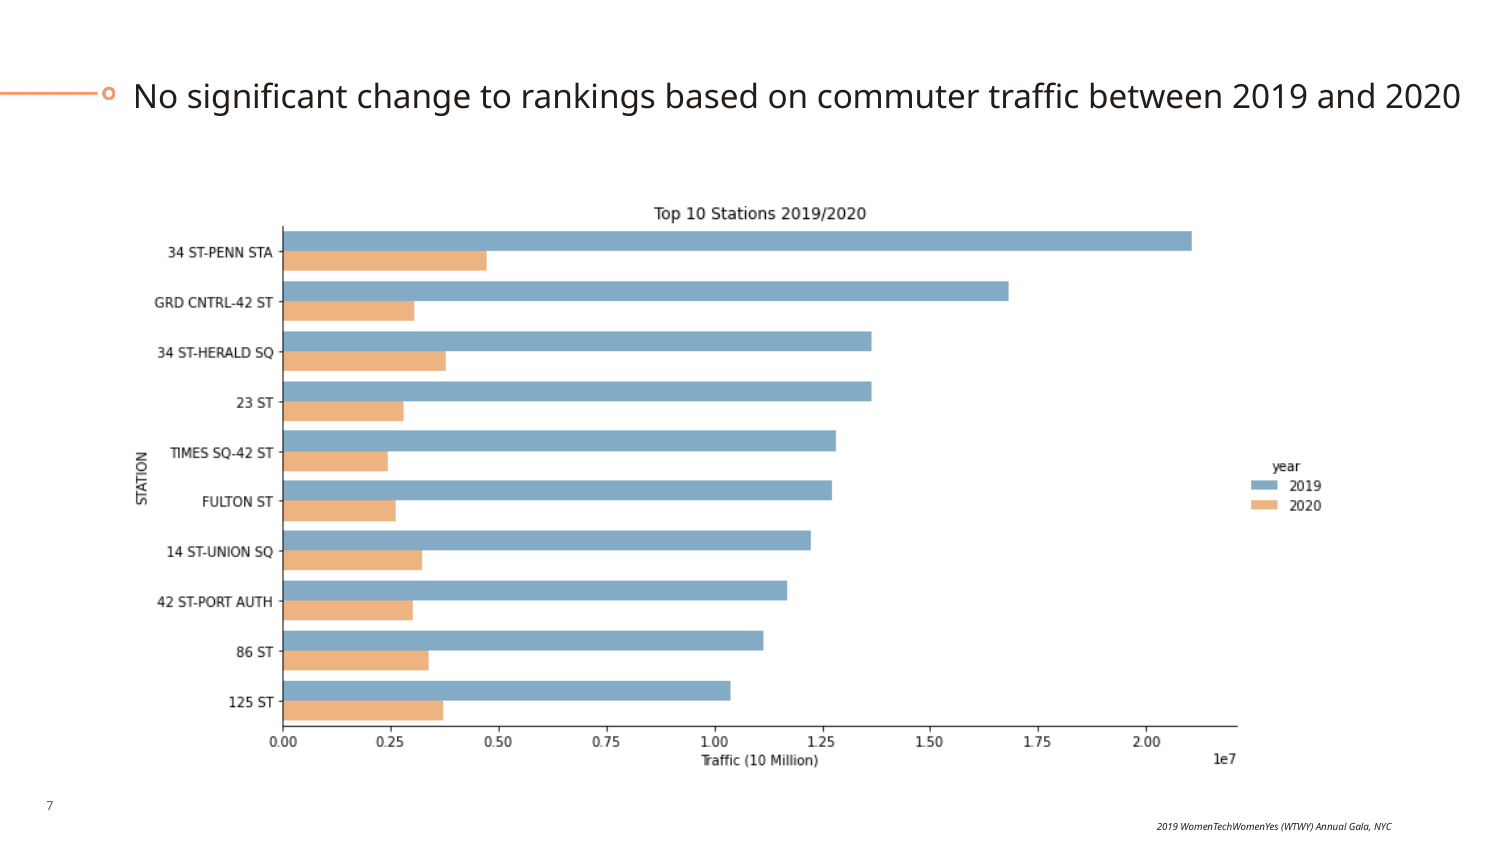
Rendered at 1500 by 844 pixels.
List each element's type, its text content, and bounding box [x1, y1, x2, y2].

text_box 2019 WomenTechWomenYes (WTWY) Annual Gala, NYC [1141, 812, 1477, 844]
picture [127, 197, 1333, 776]
list No significant change to rankings based on commuter traffic between 2019 and 2020 [117, 68, 1483, 135]
picture [0, 72, 117, 116]
